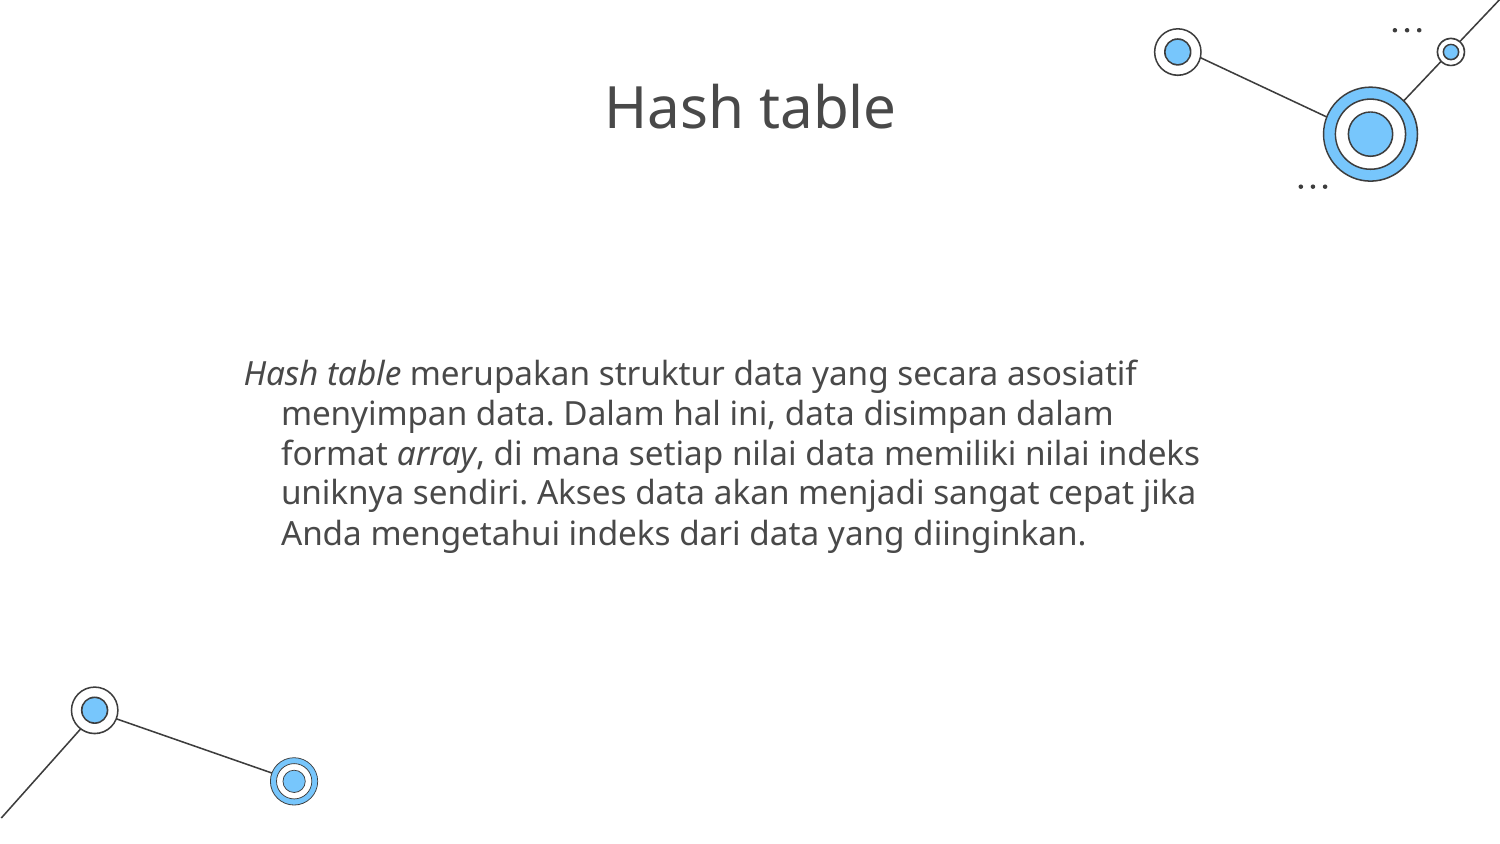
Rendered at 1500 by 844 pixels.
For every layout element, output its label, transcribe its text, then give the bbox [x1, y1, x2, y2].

list Hash table merupakan struktur data yang secara asosiatif menyimpan data. Dalam hal ini, data disimpan dalam format array, di mana setiap nilai data memiliki nilai indeks uniknya sendiri. Akses data akan menjadi sangat cepat jika Anda mengetahui indeks dari data yang diinginkan. [191, 238, 1274, 665]
title Hash table [344, 56, 1157, 153]
